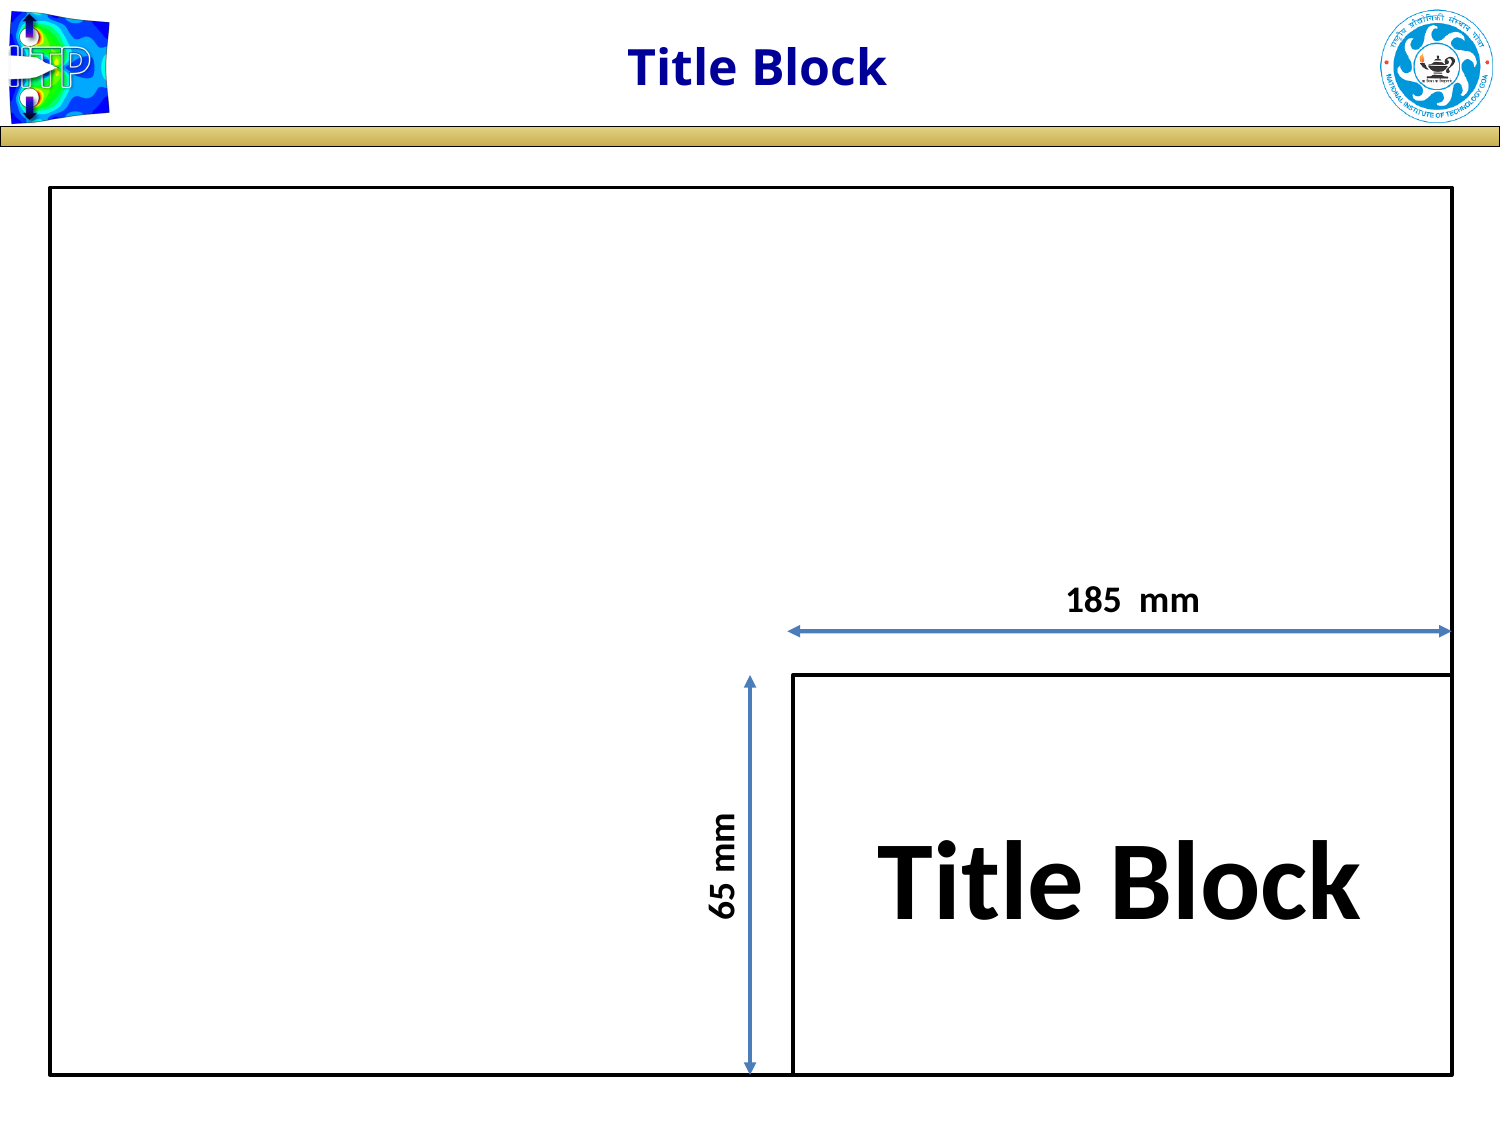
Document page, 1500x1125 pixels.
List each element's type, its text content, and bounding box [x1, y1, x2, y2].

text_box [793, 675, 1452, 1075]
picture [1, 1, 122, 130]
text_box [50, 187, 1452, 1075]
text_box 65 mm [689, 796, 745, 936]
text_box Title Block [862, 799, 1383, 950]
text_box 185 mm [1049, 567, 1227, 628]
picture [1379, 9, 1493, 123]
text_box [0, 126, 1500, 147]
text_box Title Block [612, 27, 938, 104]
